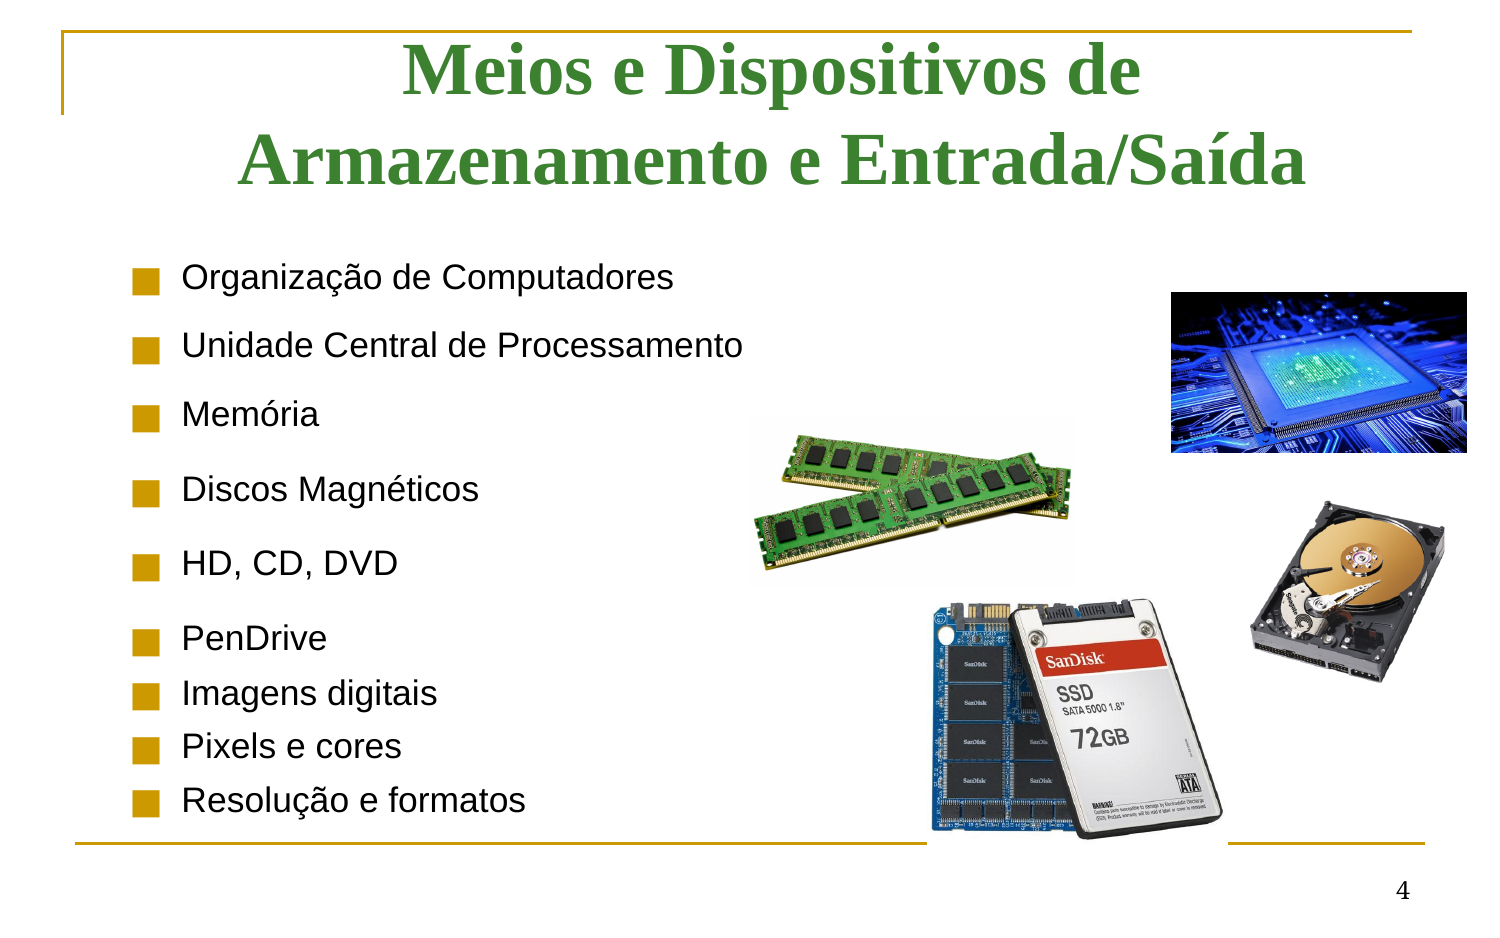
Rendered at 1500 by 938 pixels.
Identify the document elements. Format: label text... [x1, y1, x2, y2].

picture [1249, 493, 1446, 684]
picture [1171, 292, 1467, 454]
text_box ‹#› [1074, 853, 1425, 916]
picture [749, 416, 1075, 587]
picture [927, 593, 1229, 846]
text_box Organização de Computadores Unidade Central de Processamento Memória Discos Magnéticos HD, CD, DVD PenDrive Imagens digitais Pixels e cores Resolução e formatos [110, 230, 980, 835]
text_box Meios e Dispositivos de Armazenamento e Entrada/Saída [141, 11, 1404, 175]
